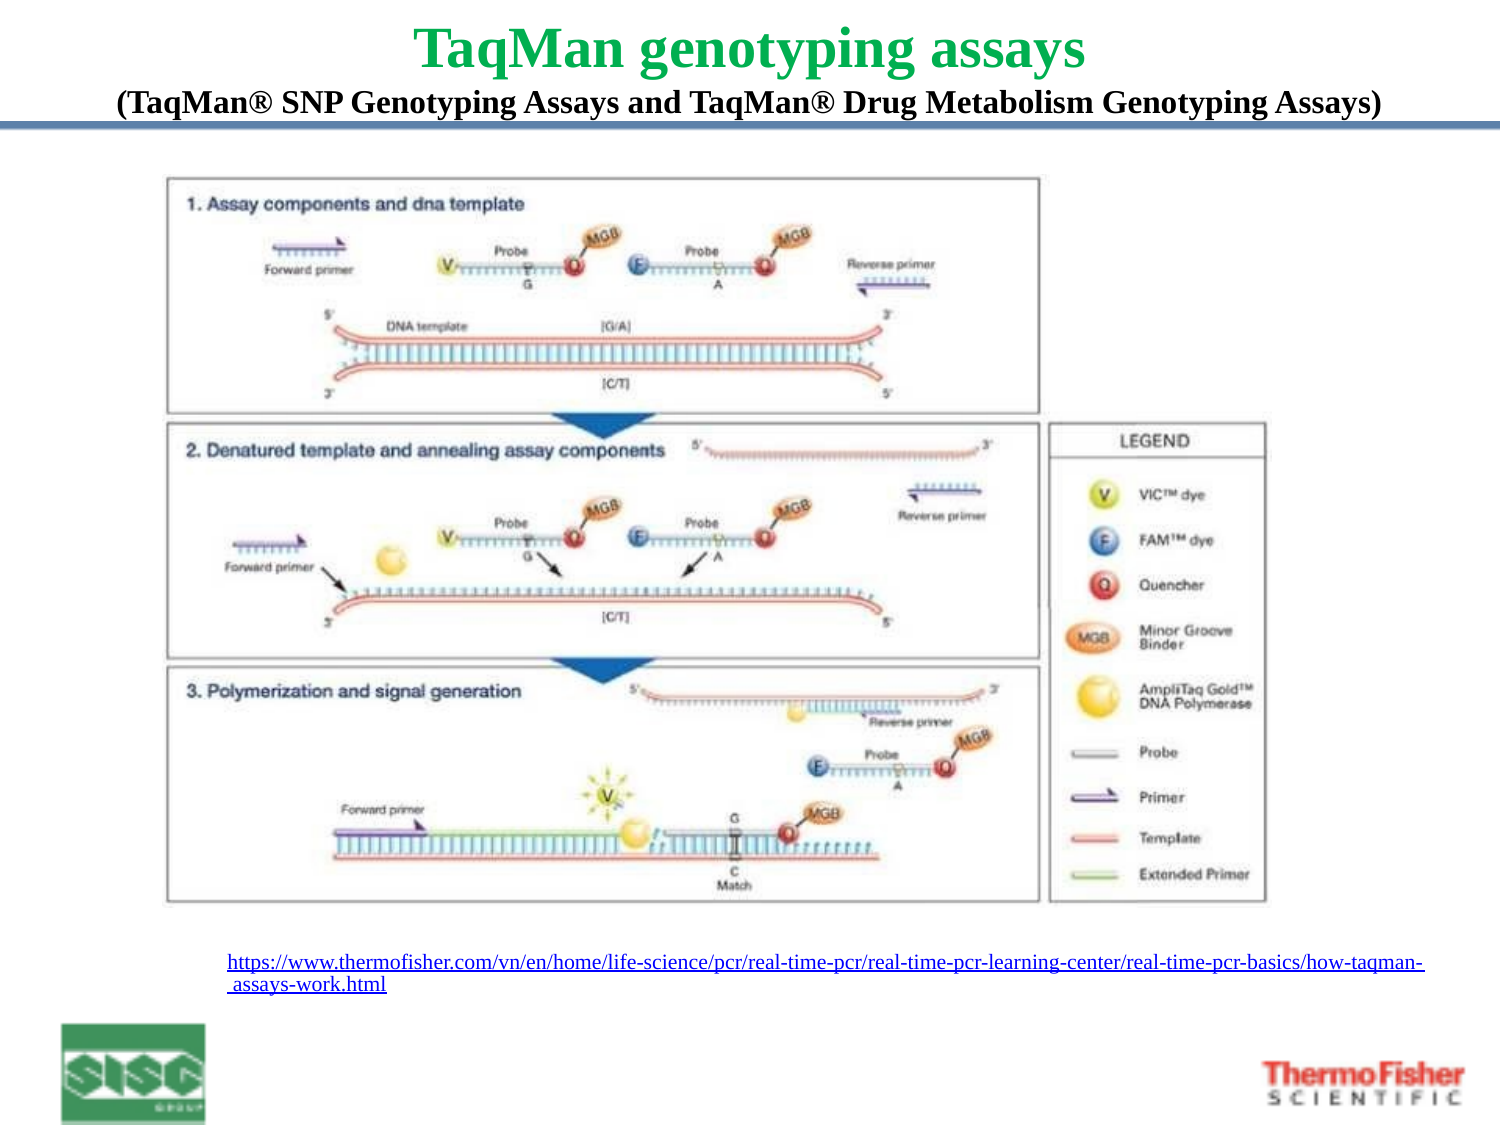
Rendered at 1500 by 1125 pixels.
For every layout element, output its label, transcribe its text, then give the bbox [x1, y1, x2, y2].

text_box https://www.thermofisher.com/vn/en/home/life-science/pcr/real-time-pcr/real-time-pcr-learning-center/real-time-pcr-basics/how-taqman- assays-work.html [225, 945, 1428, 974]
picture [0, 121, 1500, 1125]
title TaqMan genotyping assays (TaqMan® SNP Genotyping Assays and TaqMan® Drug Metabolism Genotyping Assays) [20, 0, 1461, 198]
